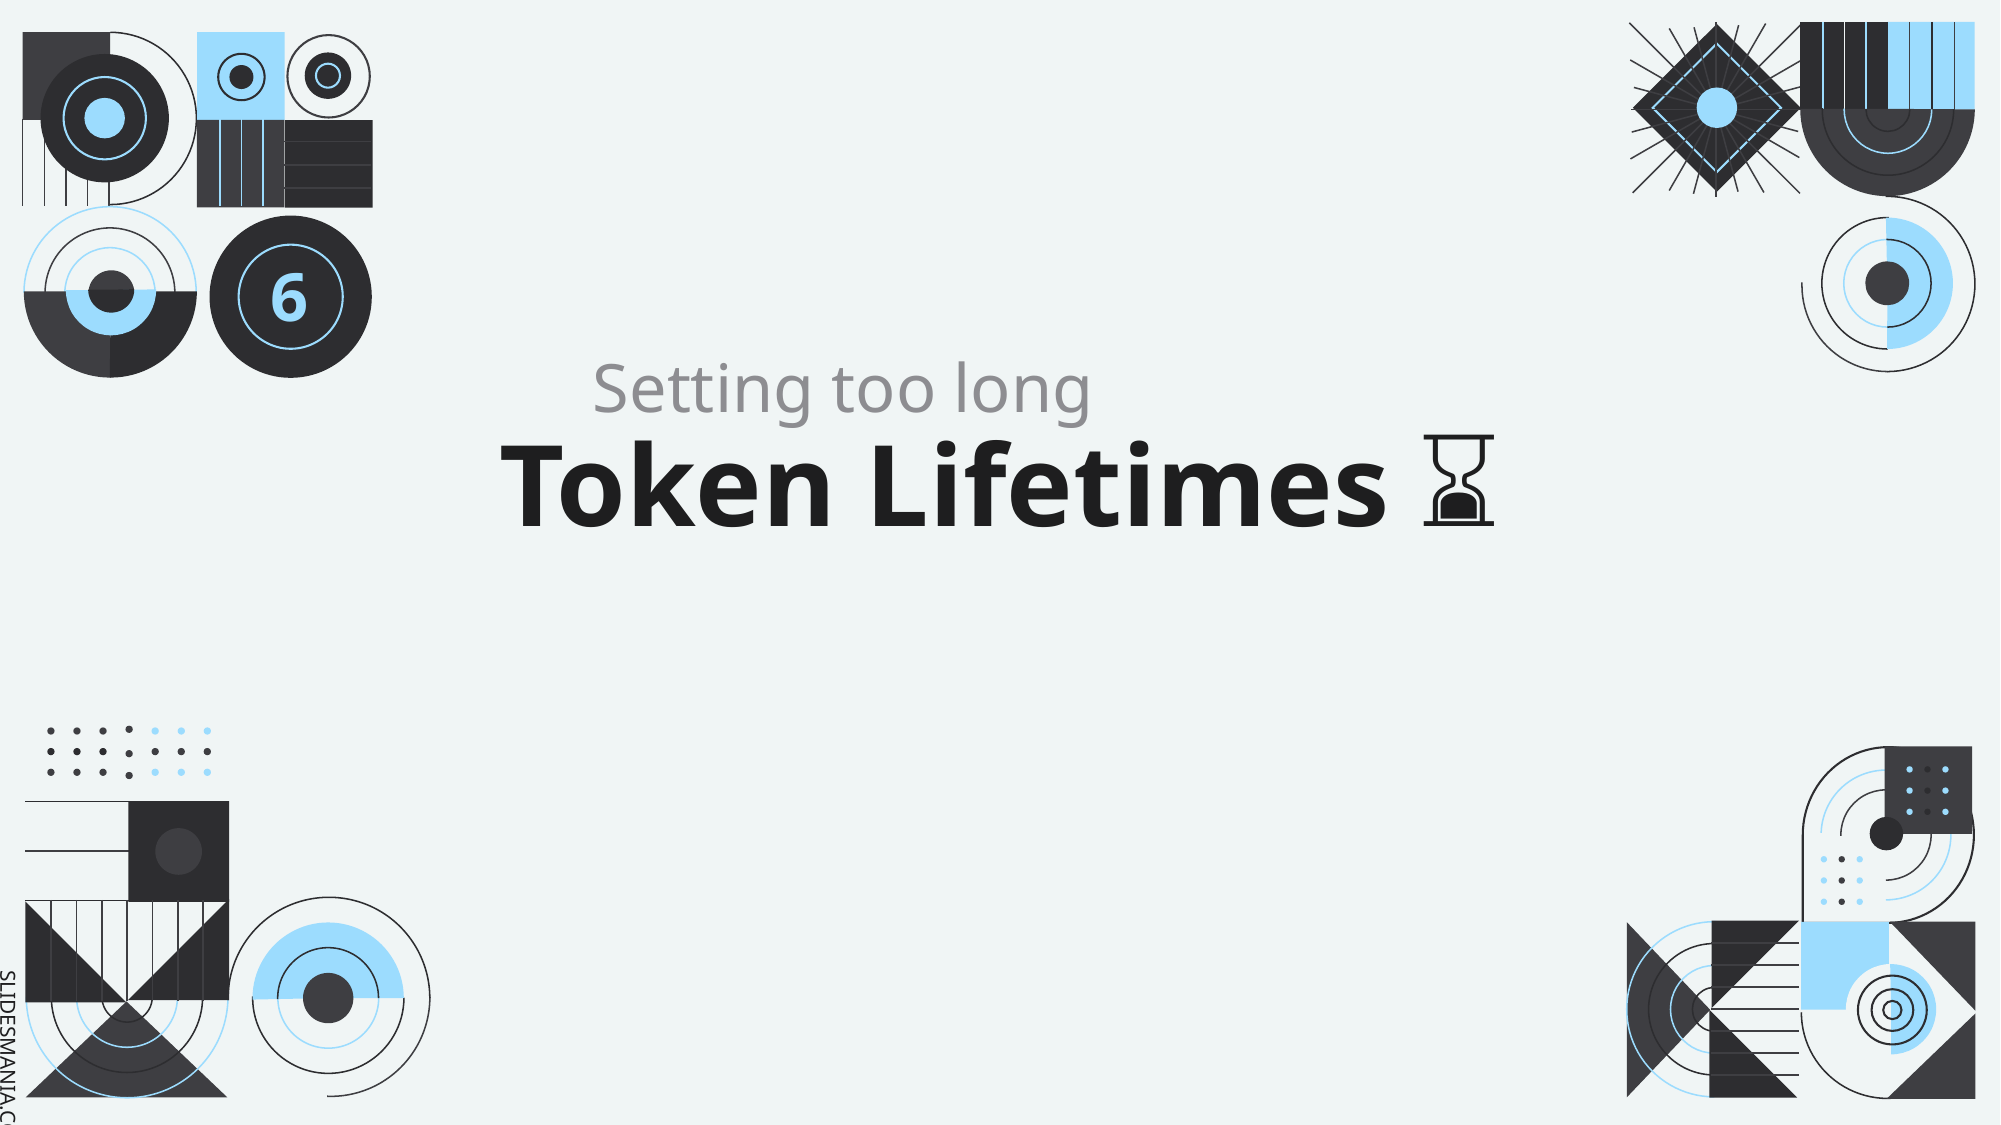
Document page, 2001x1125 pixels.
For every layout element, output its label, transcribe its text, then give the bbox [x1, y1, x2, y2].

text_box Setting too long [578, 338, 1988, 433]
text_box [206, 215, 373, 379]
text_box Token Lifetimes ⌛ [53, 394, 1947, 605]
